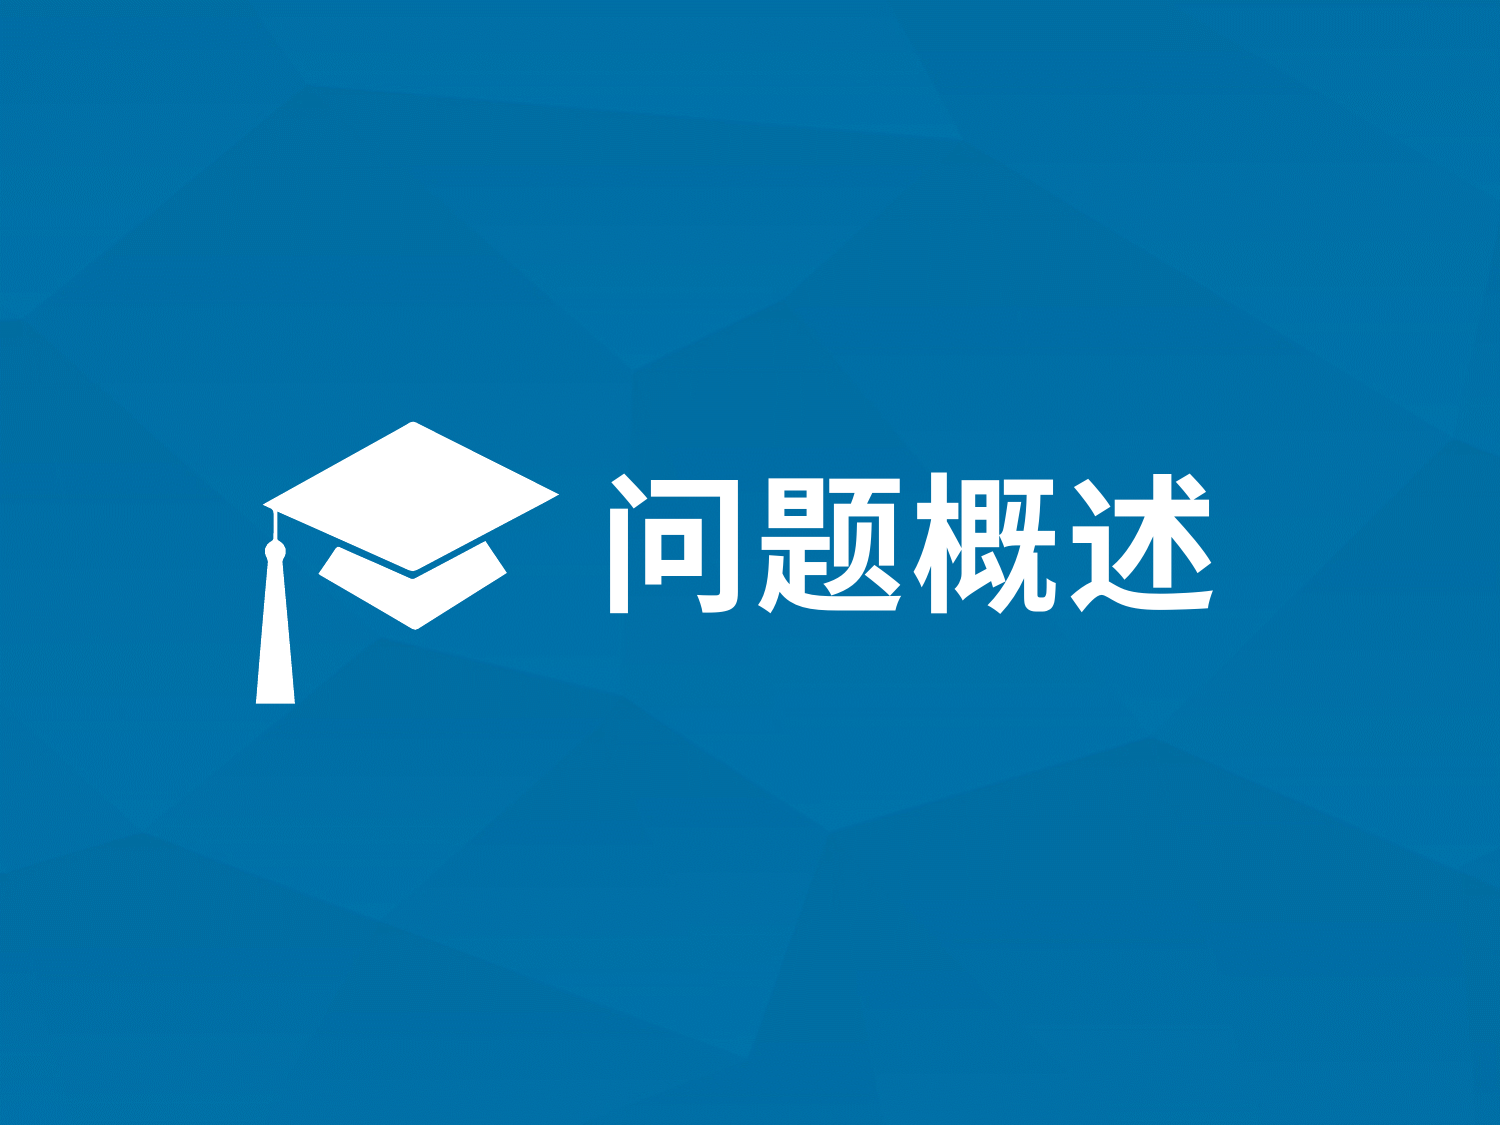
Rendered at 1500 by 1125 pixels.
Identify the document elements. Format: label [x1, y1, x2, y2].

text_box [255, 421, 1245, 704]
